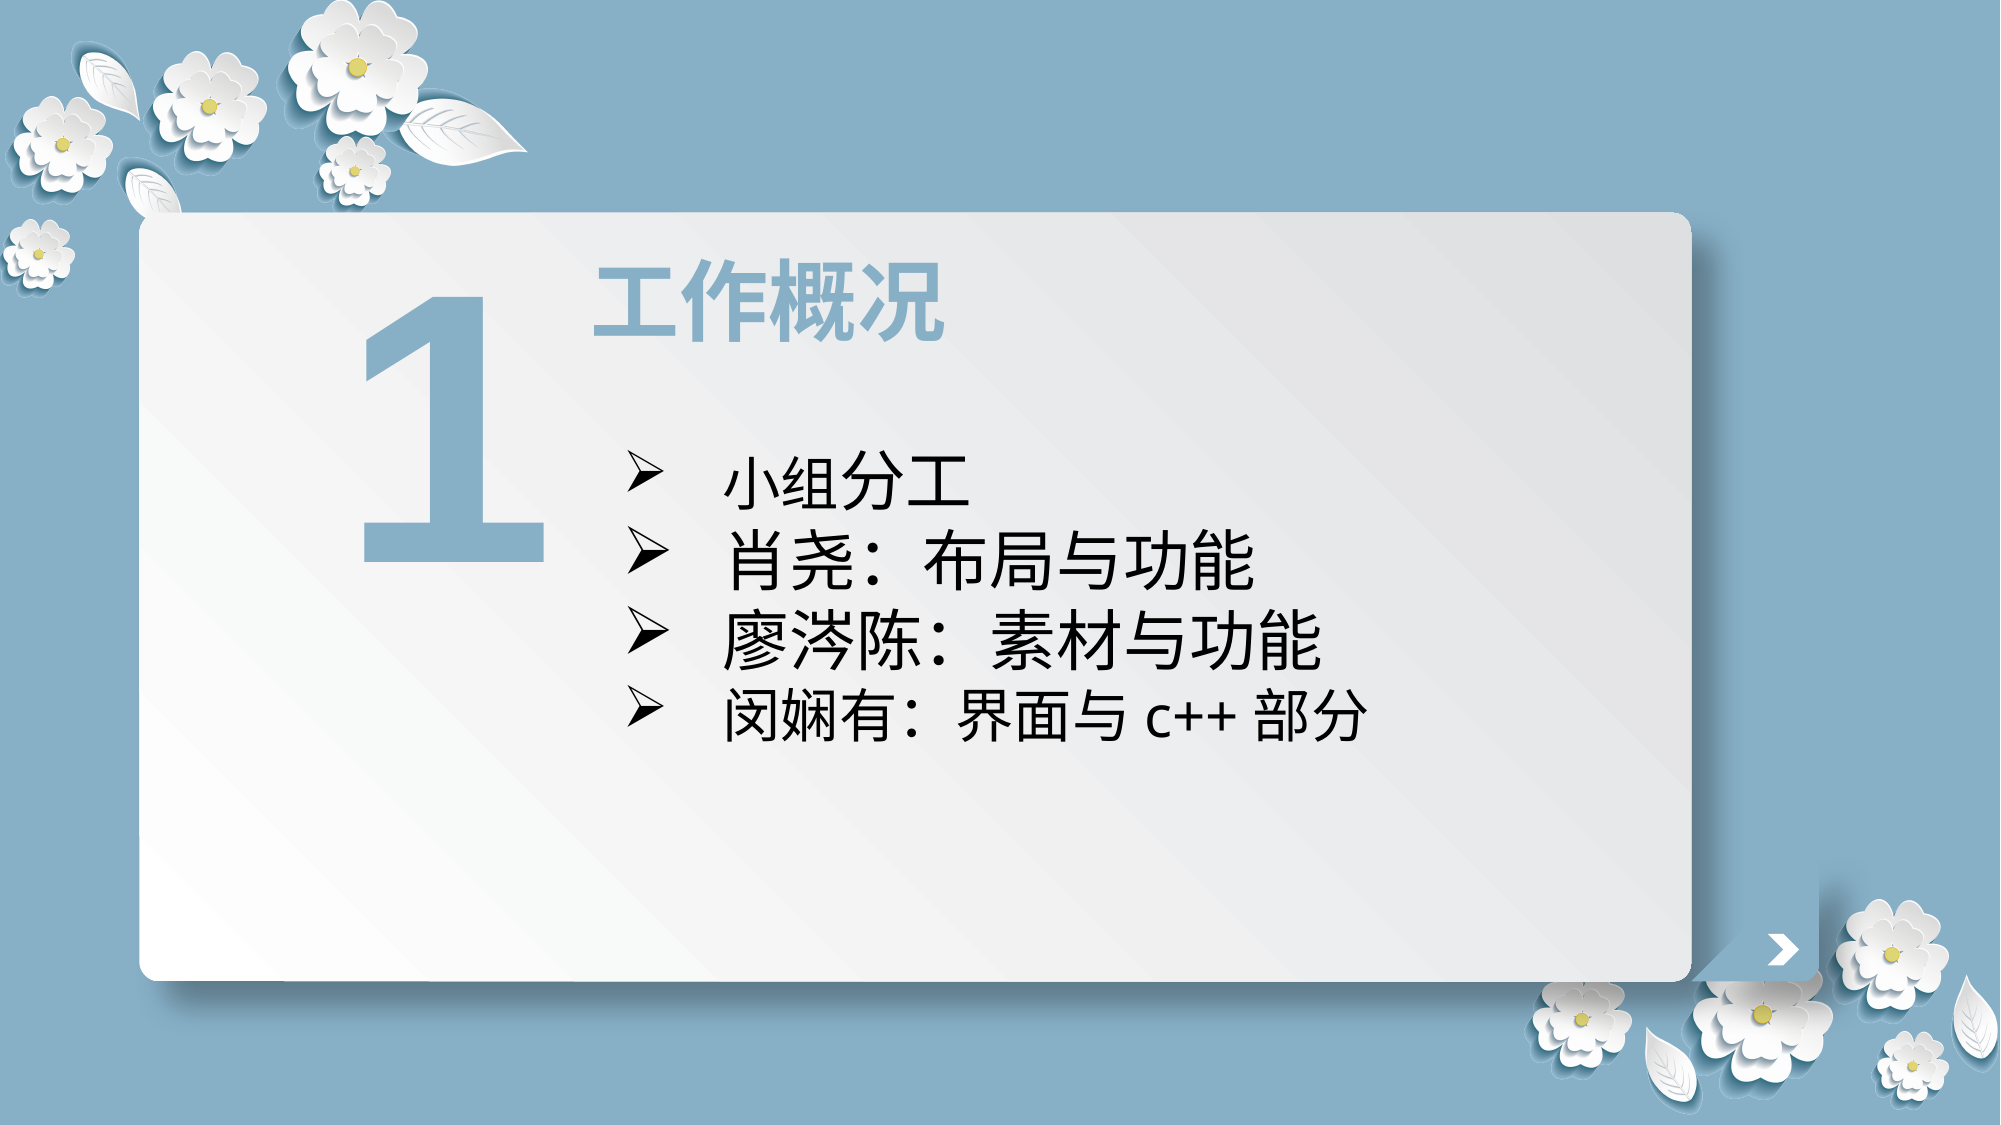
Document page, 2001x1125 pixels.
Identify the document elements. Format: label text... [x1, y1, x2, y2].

text_box 工作概况 [575, 238, 962, 360]
text_box [1691, 851, 1819, 982]
picture [5, 37, 267, 222]
picture [1524, 899, 2001, 1119]
text_box 1 [326, 170, 571, 648]
picture [0, 219, 75, 298]
picture [276, 0, 527, 212]
text_box [139, 212, 1692, 982]
text_box 小组分工 肖尧：布局与功能 廖涔陈：素材与功能 闵娴有：界面与c++部分 [607, 431, 1419, 757]
text_box [1765, 932, 1801, 967]
